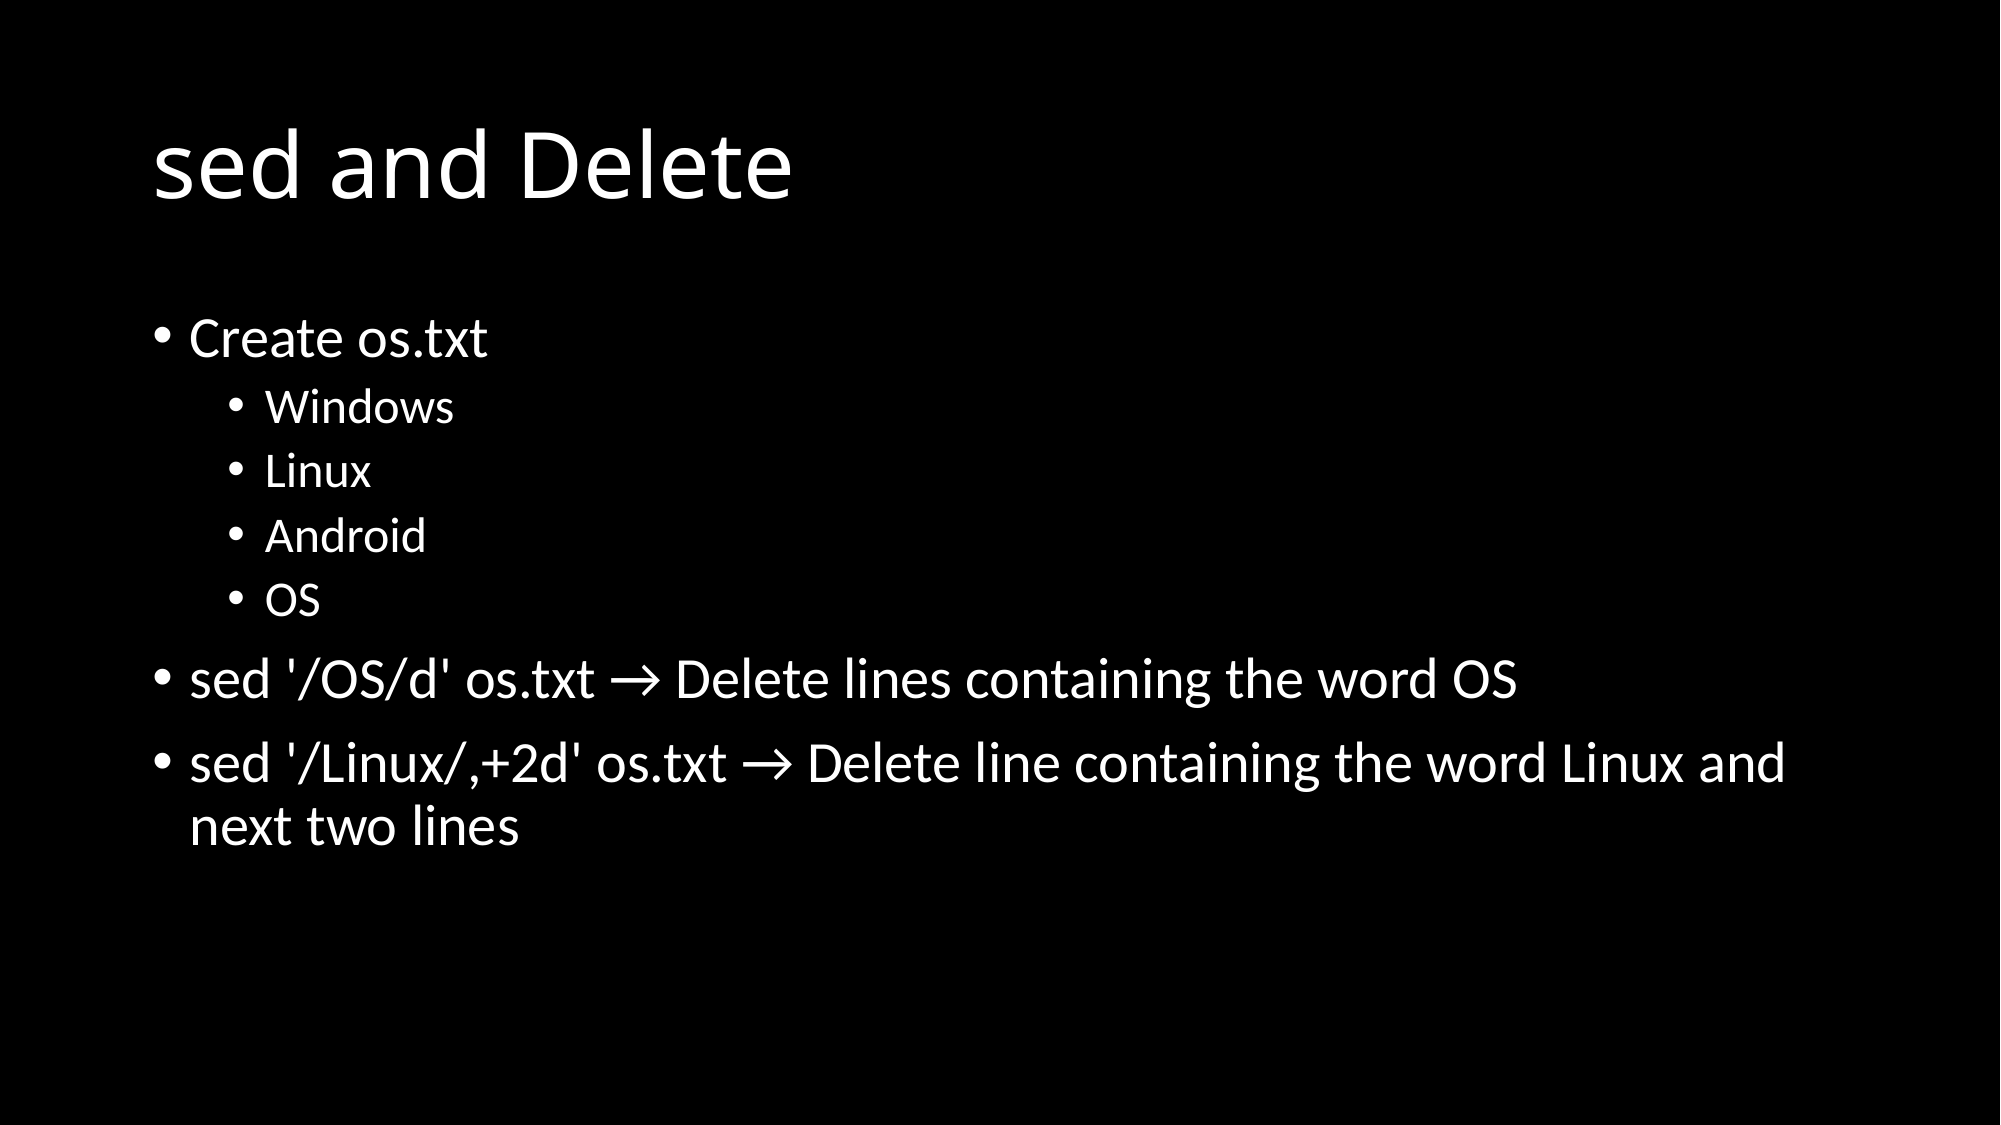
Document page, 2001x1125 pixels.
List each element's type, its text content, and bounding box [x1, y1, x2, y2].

title sed and Delete [137, 59, 1863, 278]
list Create os.txt Windows Linux Android OS sed '/OS/d' os.txt → Delete lines containing the word OS sed '/Linux/,+2d' os.txt → Delete line containing the word Linux and next two lines [137, 299, 1863, 1014]
